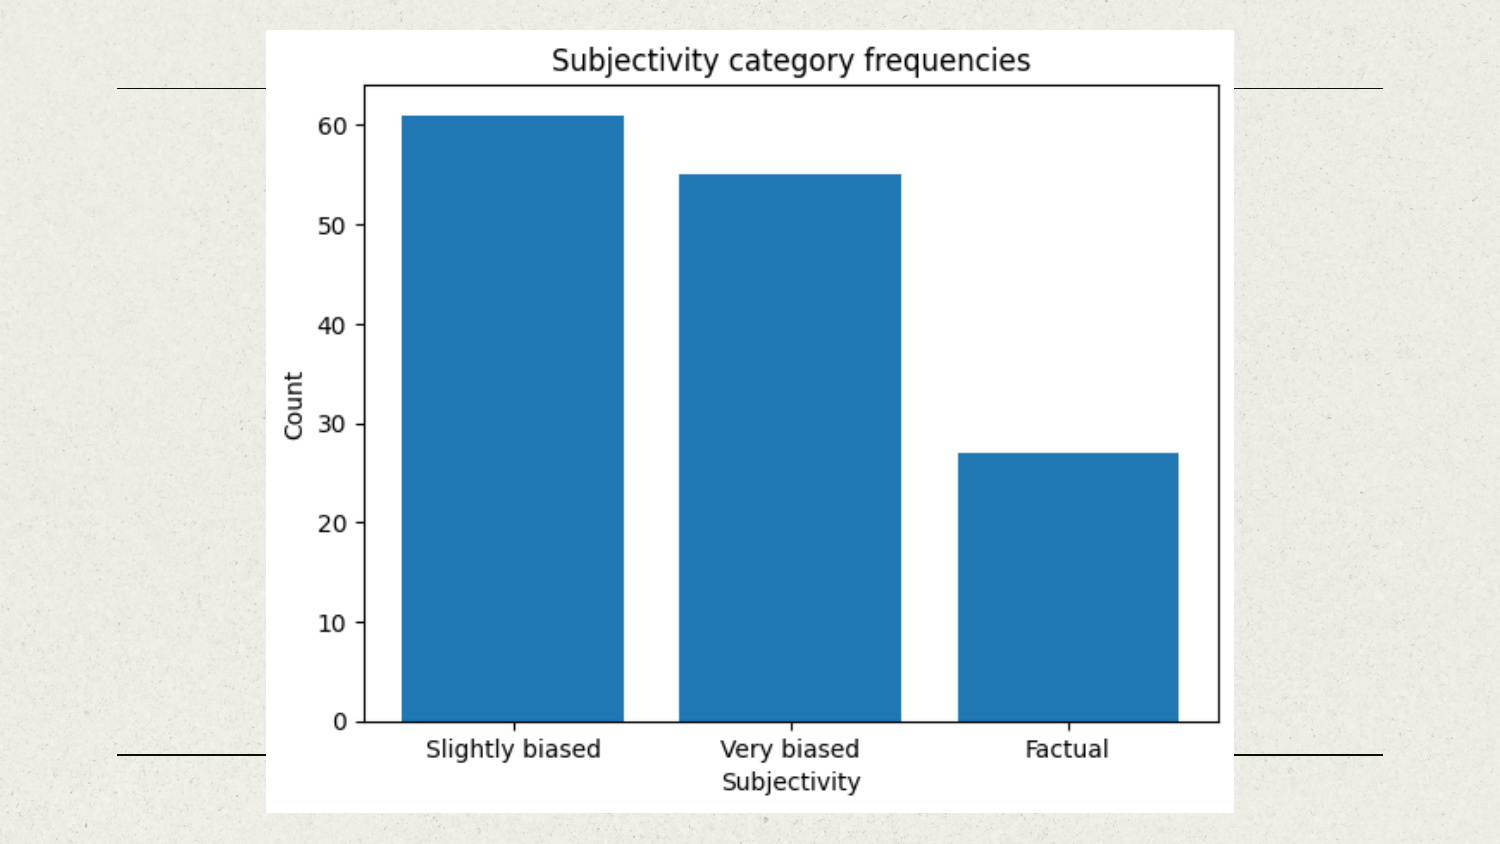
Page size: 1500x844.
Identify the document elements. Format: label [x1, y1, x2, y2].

picture [266, 30, 1234, 814]
